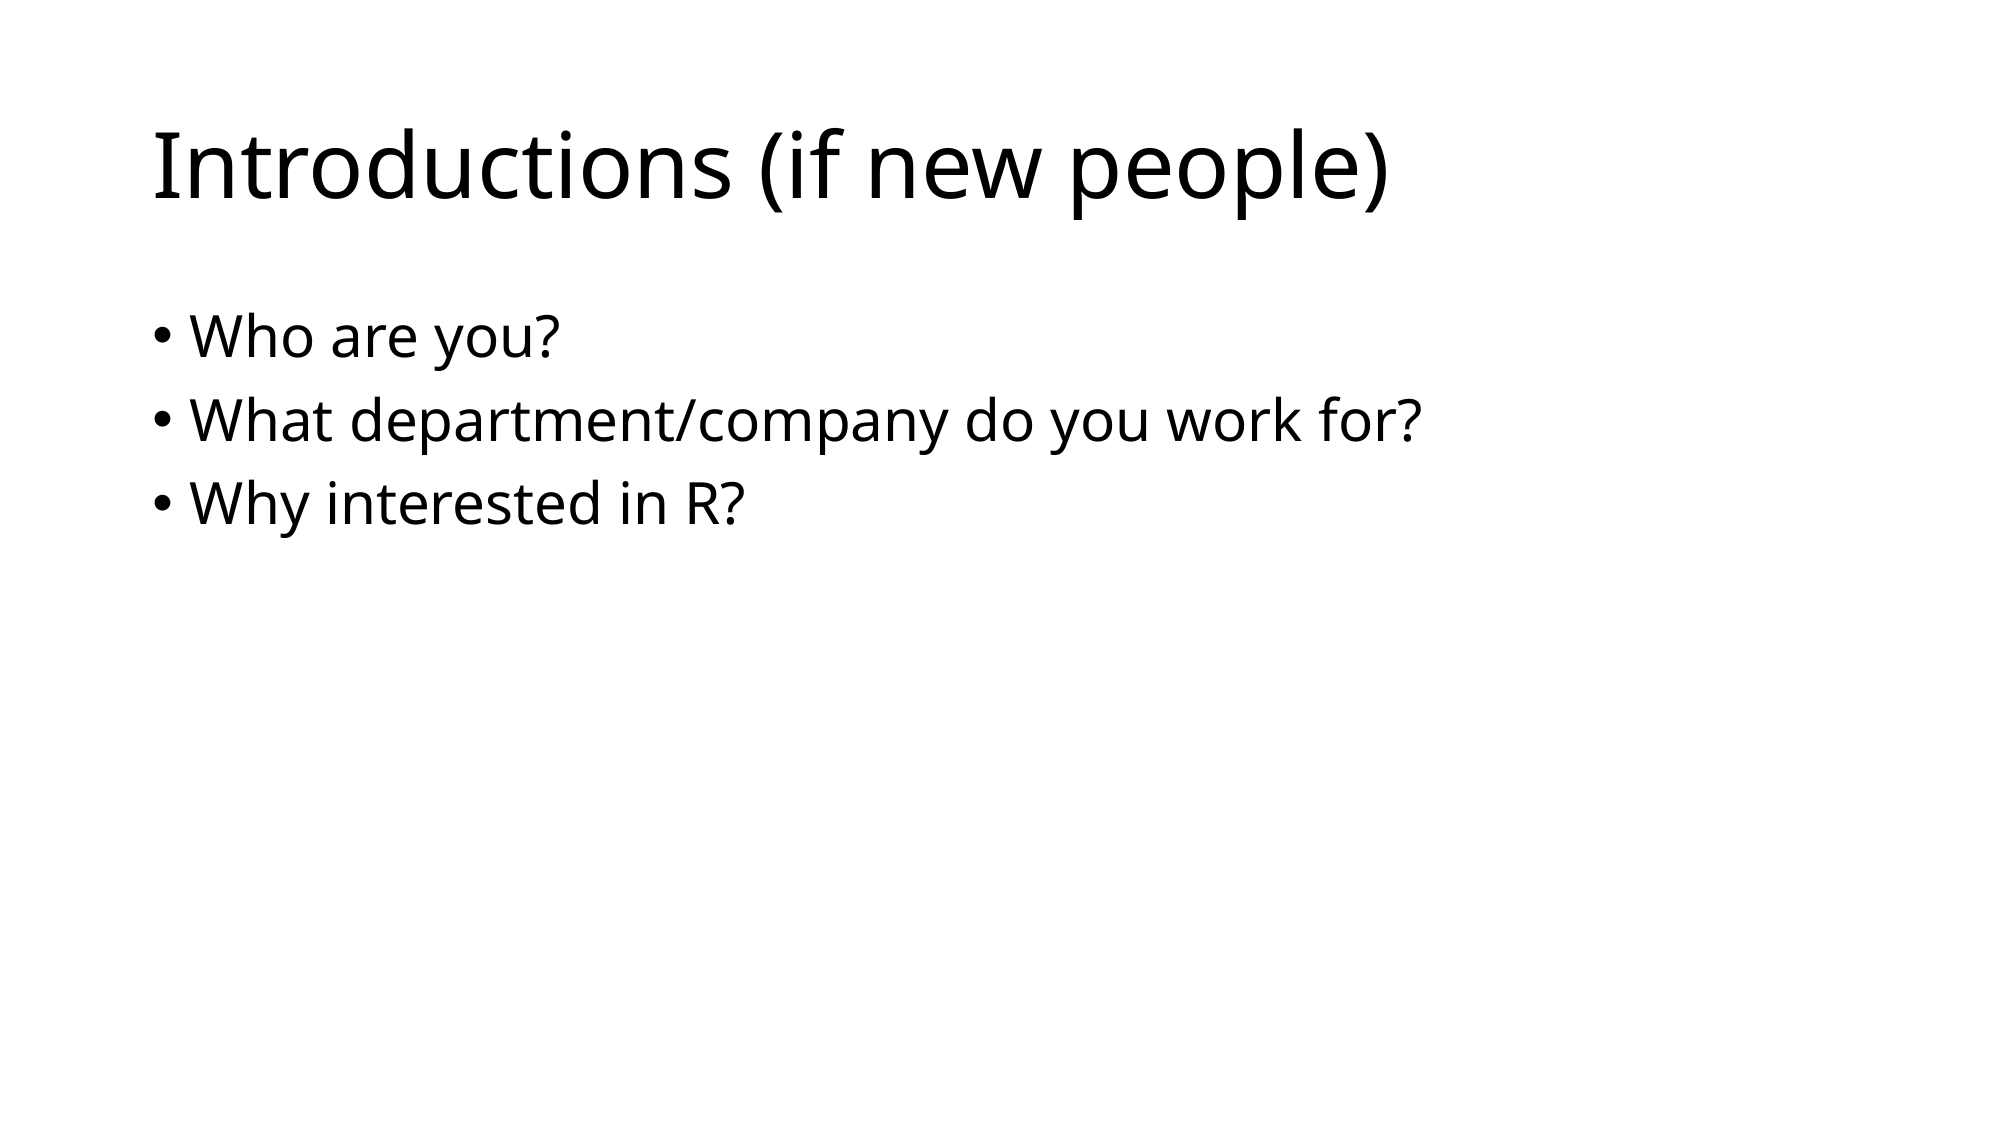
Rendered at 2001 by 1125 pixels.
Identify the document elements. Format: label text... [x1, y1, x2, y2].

title Introductions (if new people) [137, 59, 1863, 278]
list Who are you? What department/company do you work for? Why interested in R? [137, 299, 1863, 1014]
